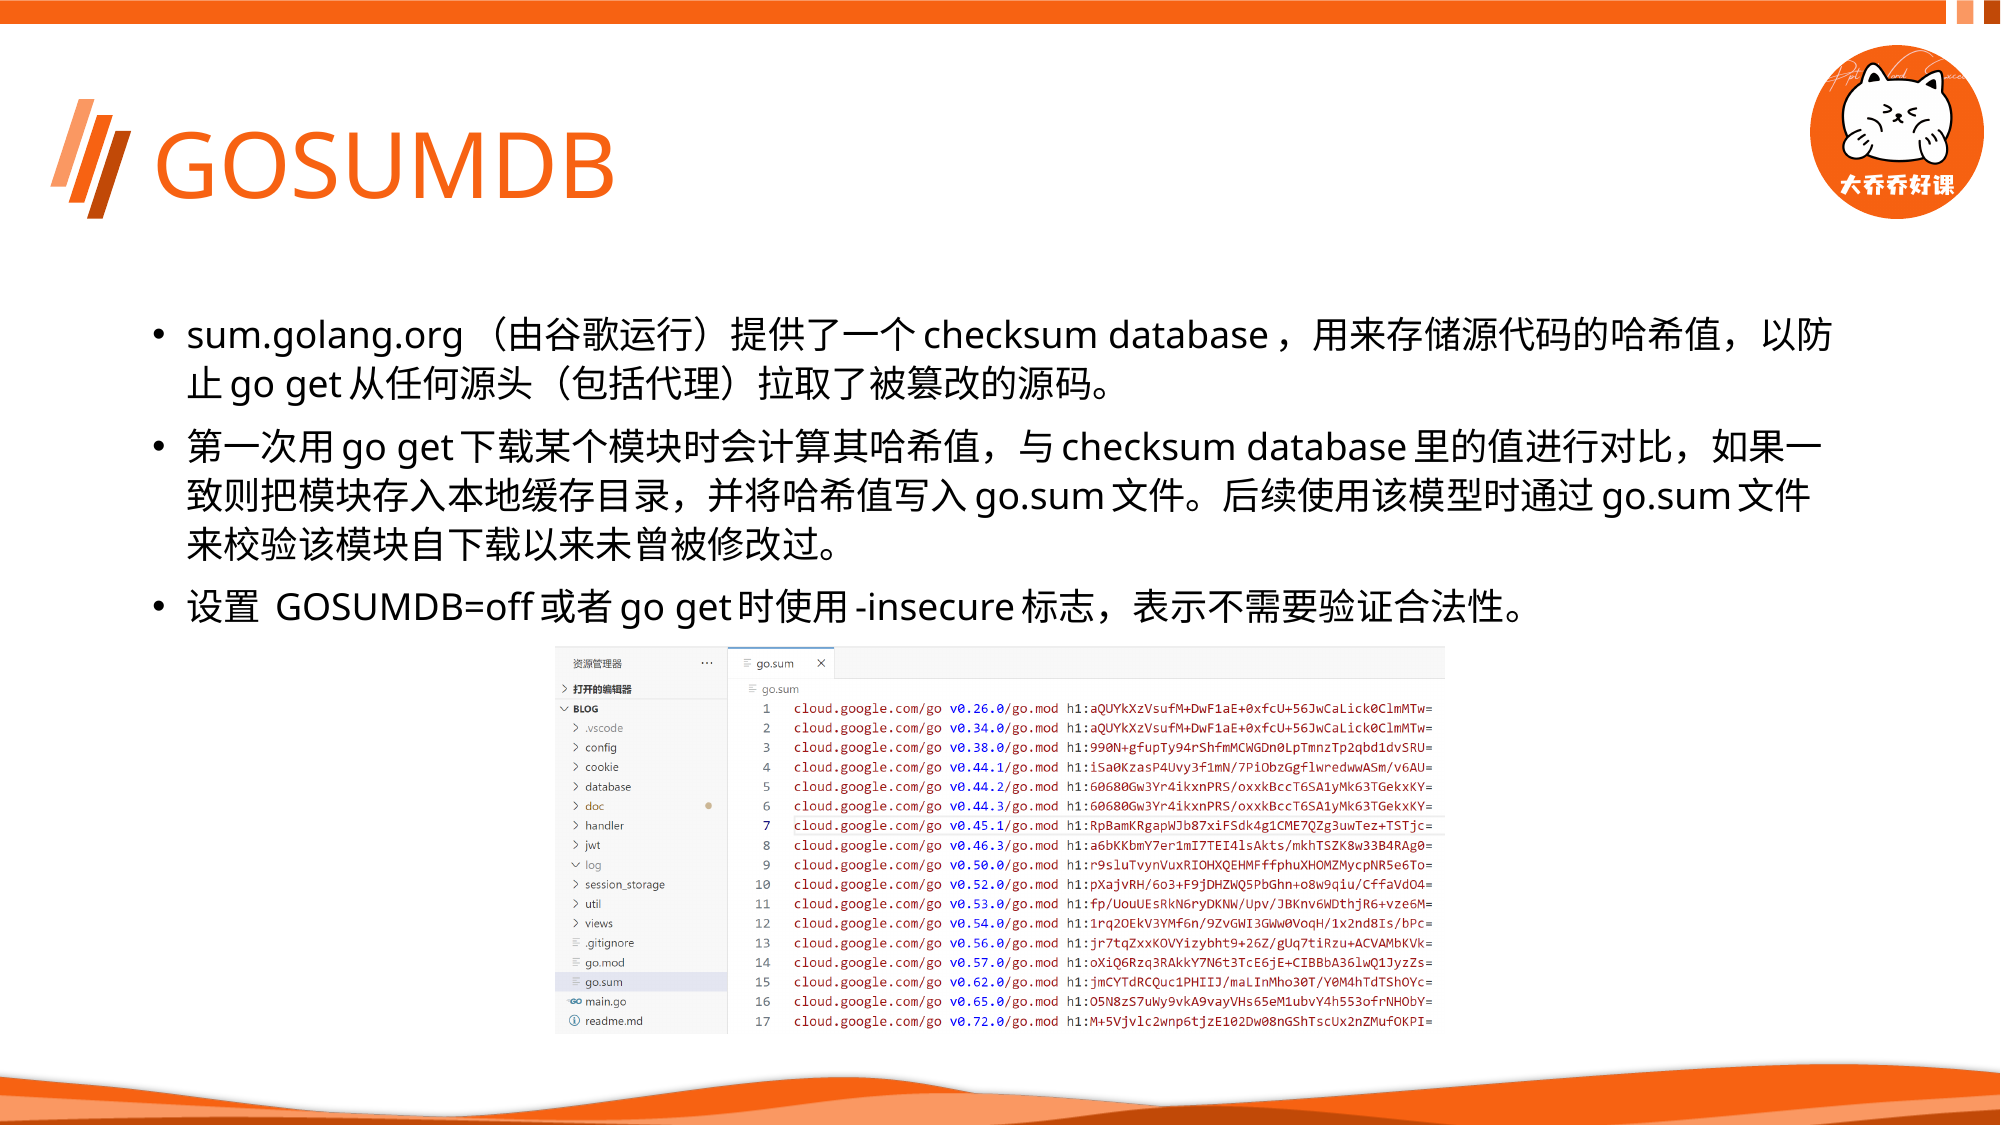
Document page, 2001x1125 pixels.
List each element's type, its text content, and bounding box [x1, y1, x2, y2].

picture [554, 646, 1445, 1034]
title GOSUMDB [137, 59, 1863, 278]
list sum.golang.org（由谷歌运行）提供了一个checksum database，用来存储源代码的哈希值，以防止go get从任何源头（包括代理）拉取了被篡改的源码。 第一次用go get下载某个模块时会计算其哈希值，与checksum database里的值进行对比，如果一致则把模块存入本地缓存目录，并将哈希值写入go.sum文件。后续使用该模型时通过go.sum文件来校验该模块自下载以来未曾被修改过。 设置 GOSUMDB=off或者go get时使用-insecure标志，表示不需要验证合法性。 [137, 299, 1863, 640]
picture [0, 1053, 2000, 1125]
picture [1849, 45, 1984, 219]
